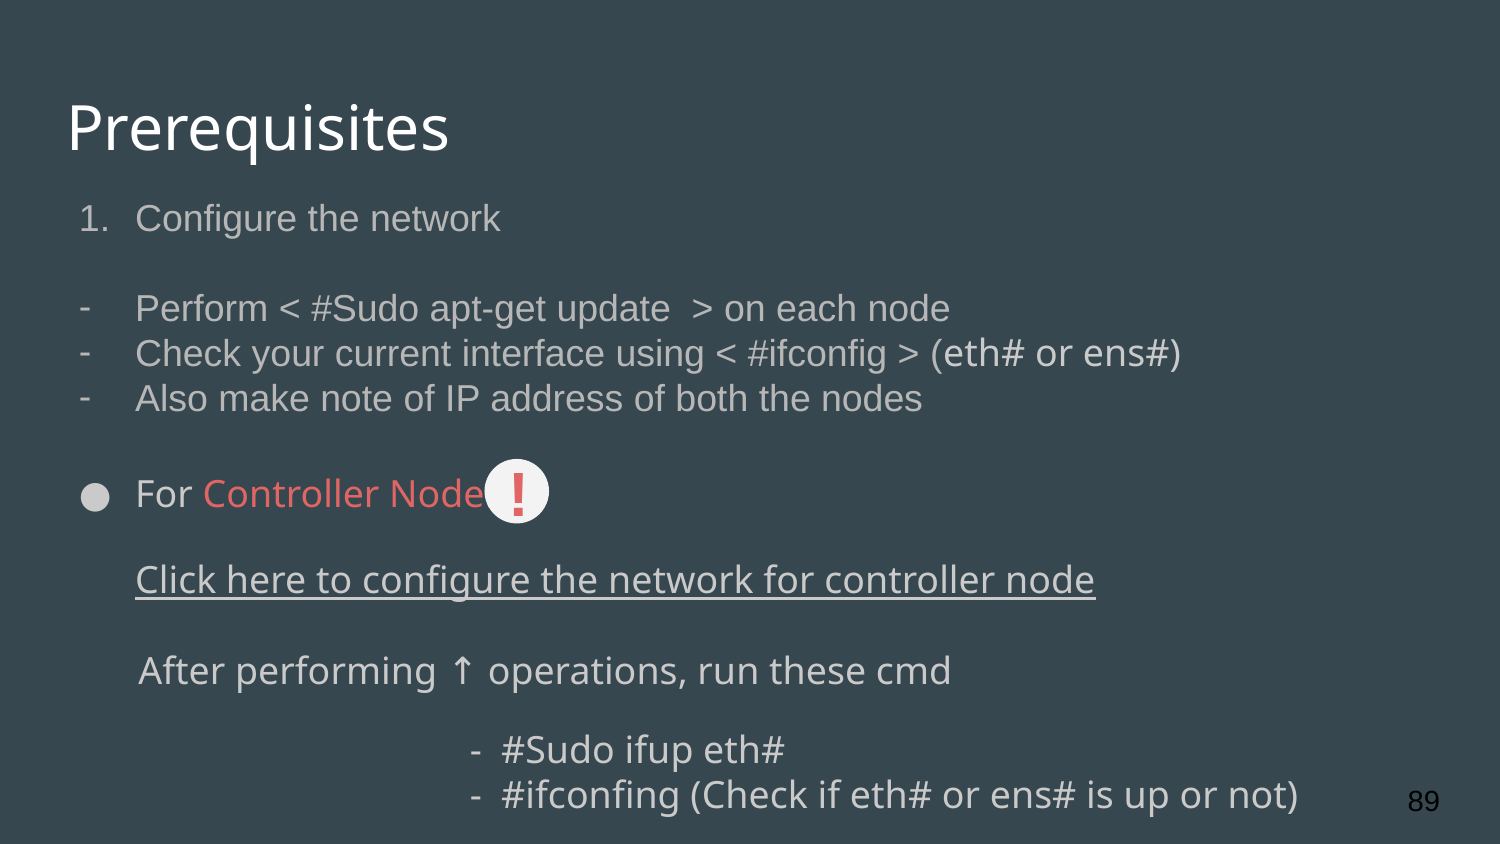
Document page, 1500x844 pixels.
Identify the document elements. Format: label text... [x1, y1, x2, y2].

text_box ! [484, 458, 550, 524]
slide_number ‹#› [1392, 767, 1483, 833]
title Prerequisites [51, 72, 1449, 167]
list Configure the network Perform < #Sudo apt-get update > on each node Check your current interface using < #ifconfig > (eth# or ens#) Also make note of IP address of both the nodes For Controller Node: Click here to configure the network for controller node After performing ↑ operations, run these cmd - #Sudo ifup eth# - #ifconfing (Check if eth# or ens# is up or not) [45, 178, 1443, 819]
